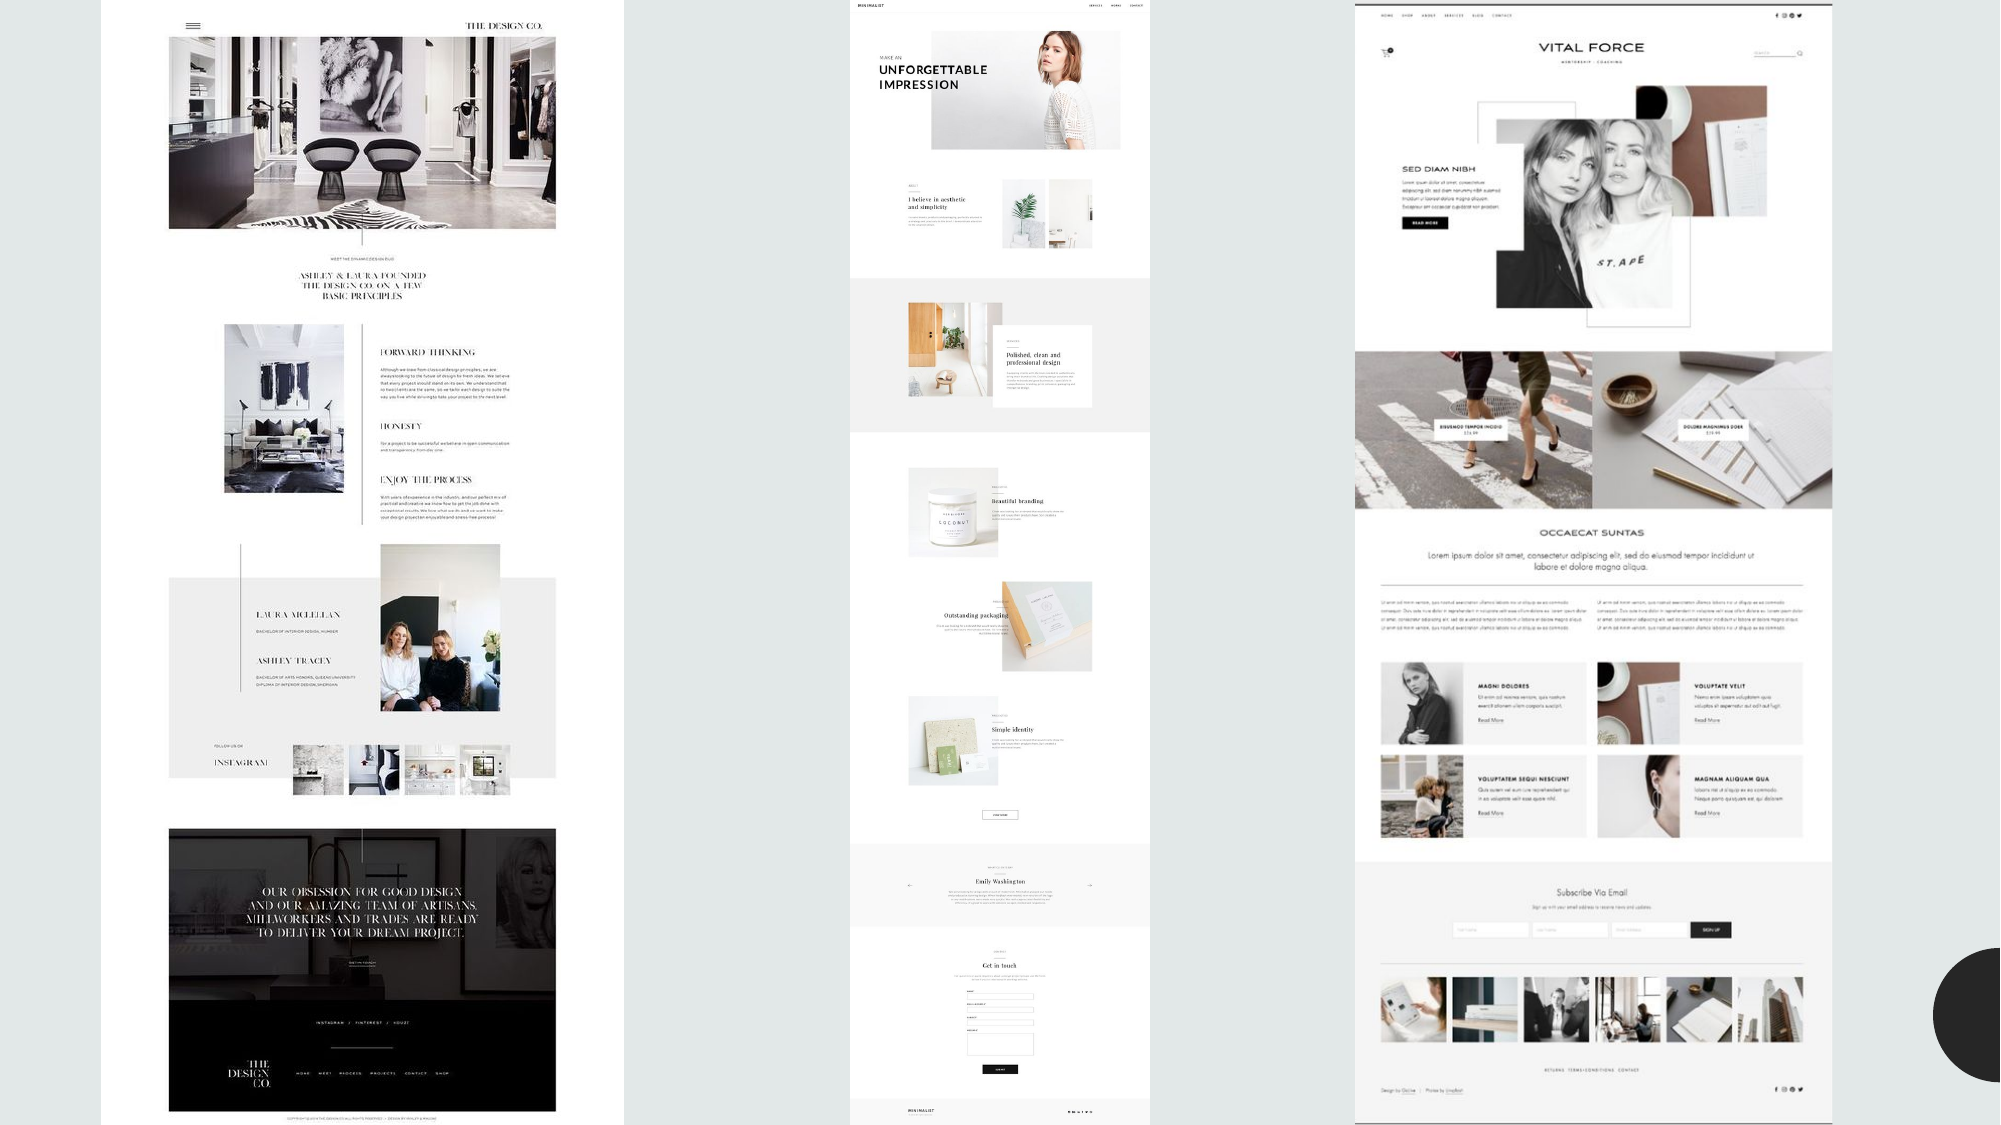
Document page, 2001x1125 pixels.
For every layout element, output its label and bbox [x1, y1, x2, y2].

picture [850, 0, 1150, 1125]
picture [1354, 0, 1833, 1125]
picture [101, 0, 624, 1125]
